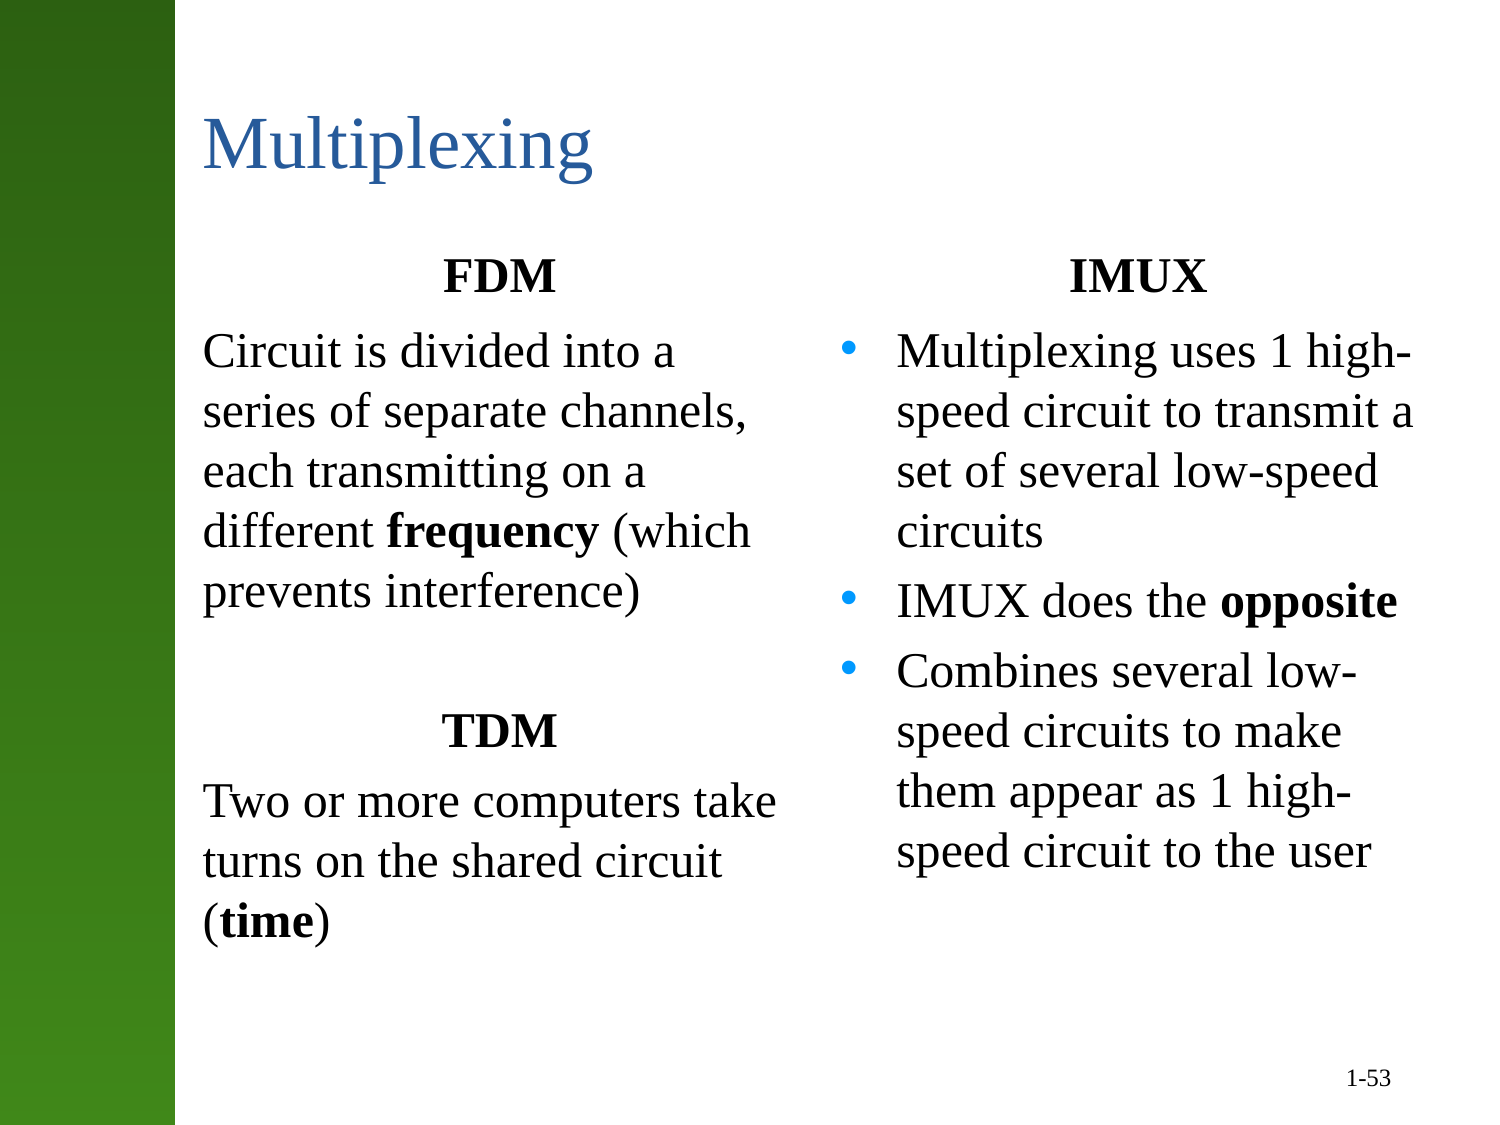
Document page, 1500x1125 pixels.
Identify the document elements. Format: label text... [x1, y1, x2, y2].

list Circuit is divided into a series of separate channels, each transmitting on a different frequency (which prevents interference) TDM Two or more computers take turns on the shared circuit (time) [187, 310, 813, 1025]
list IMUX [841, 232, 1436, 310]
list Multiplexing uses 1 high-speed circuit to transmit a set of several low-speed circuits IMUX does the opposite Combines several low-speed circuits to make them appear as 1 high-speed circuit to the user [825, 310, 1450, 1038]
title Multiplexing [187, 45, 1450, 233]
list FDM [190, 205, 810, 310]
